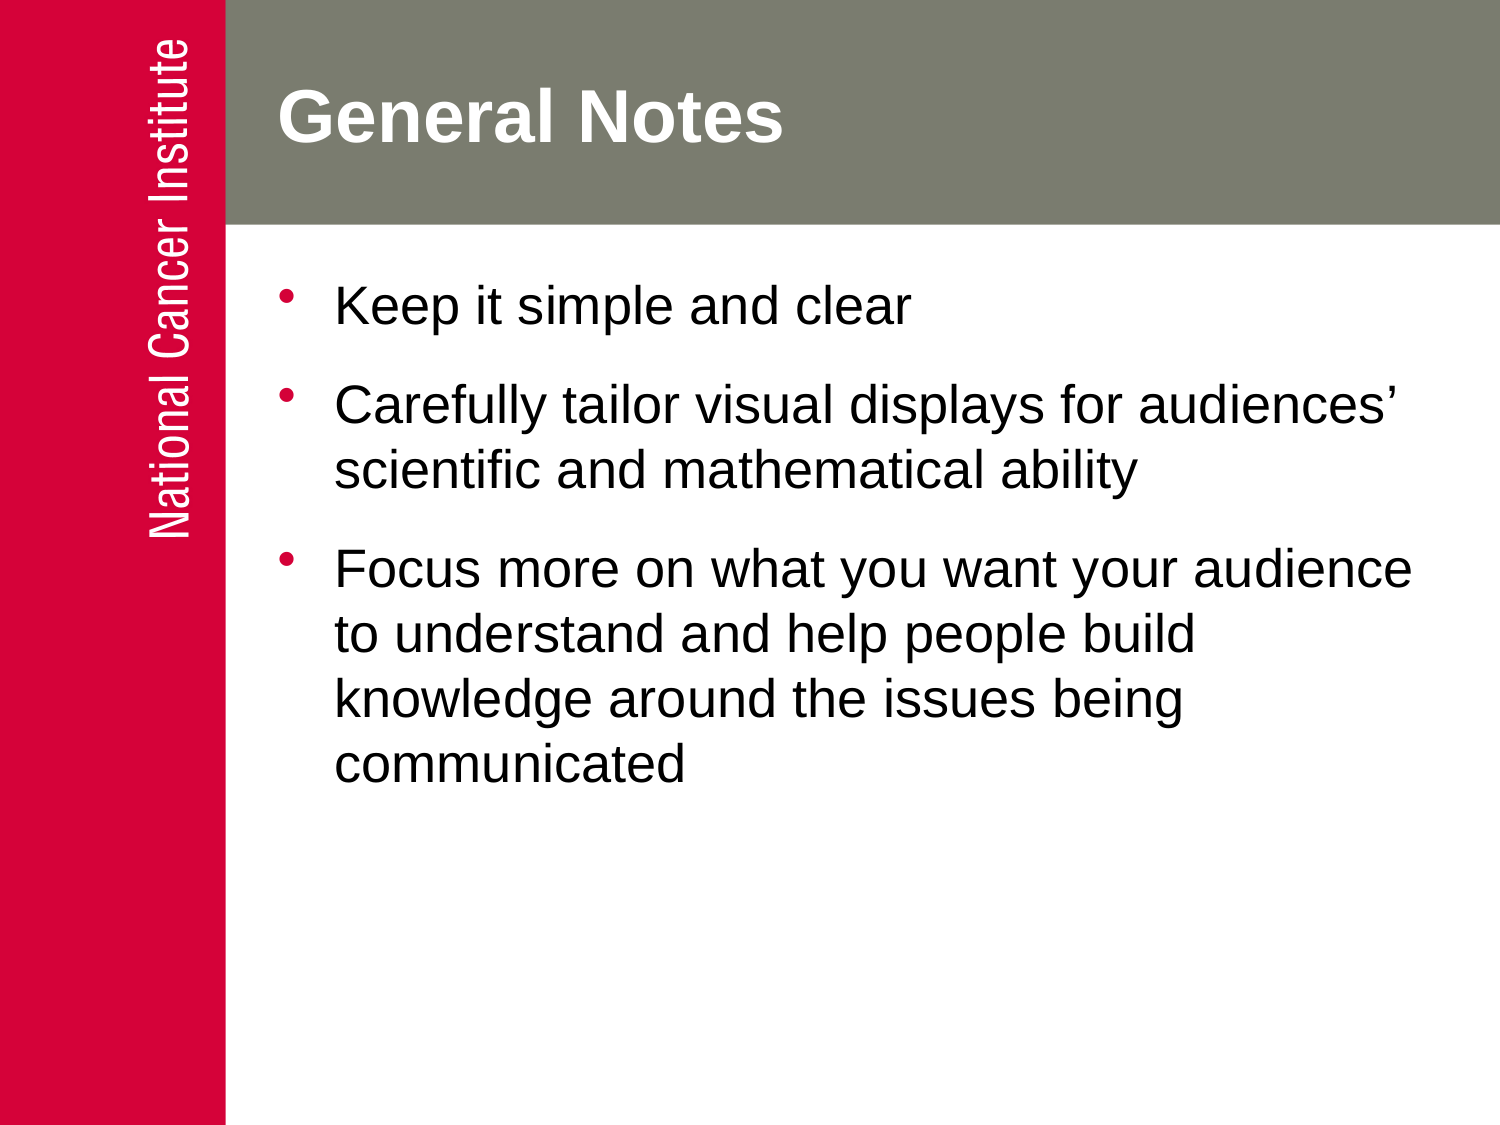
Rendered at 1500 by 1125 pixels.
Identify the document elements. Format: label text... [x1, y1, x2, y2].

picture [0, 0, 1500, 1125]
title General Notes [262, 18, 1463, 207]
list Keep it simple and clear Carefully tailor visual displays for audiences’ scientific and mathematical ability Focus more on what you want your audience to understand and help people build knowledge around the issues being communicated [262, 262, 1463, 1074]
